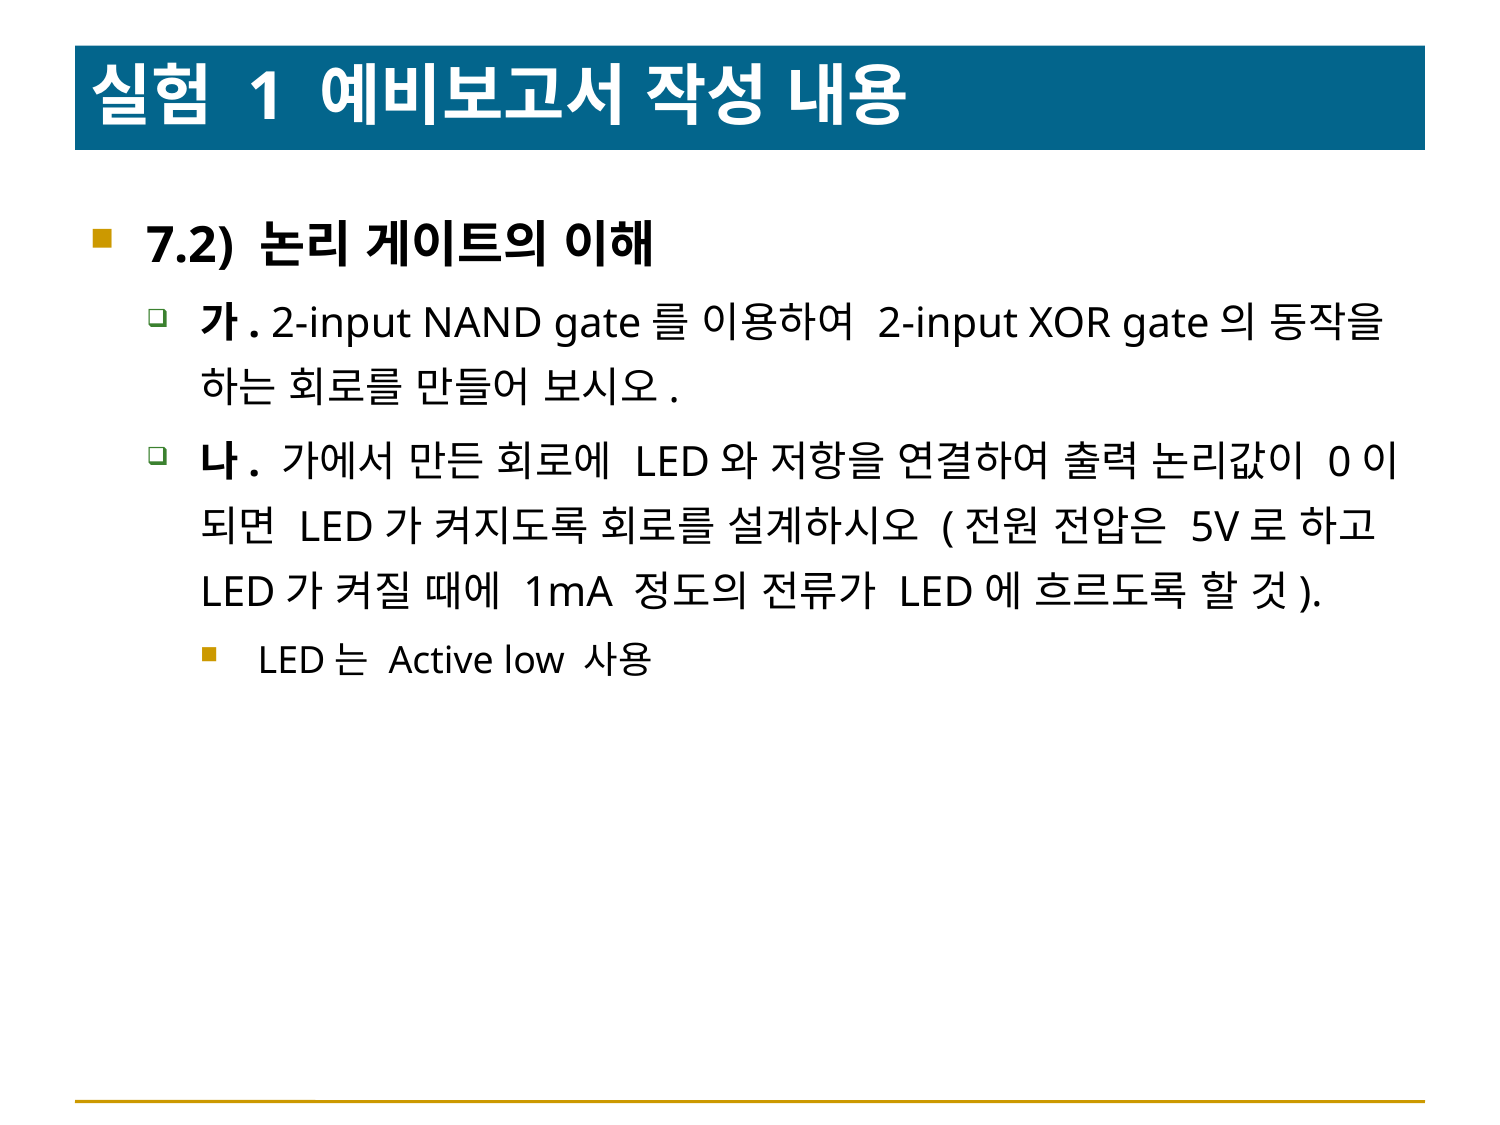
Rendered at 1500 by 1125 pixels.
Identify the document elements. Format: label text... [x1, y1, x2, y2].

title 실험 1 예비보고서 작성 내용 [75, 45, 1425, 150]
list 7.2) 논리 게이트의 이해 가. 2-input NAND gate를 이용하여 2-input XOR gate의 동작을 하는 회로를 만들어 보시오. 나. 가에서 만든 회로에 LED와 저항을 연결하여 출력 논리값이 0이 되면 LED가 켜지도록 회로를 설계하시오 (전원 전압은 5V로 하고 LED가 켜질 때에 1mA 정도의 전류가 LED에 흐르도록 할 것). LED는 Active low 사용 [75, 187, 1442, 1006]
